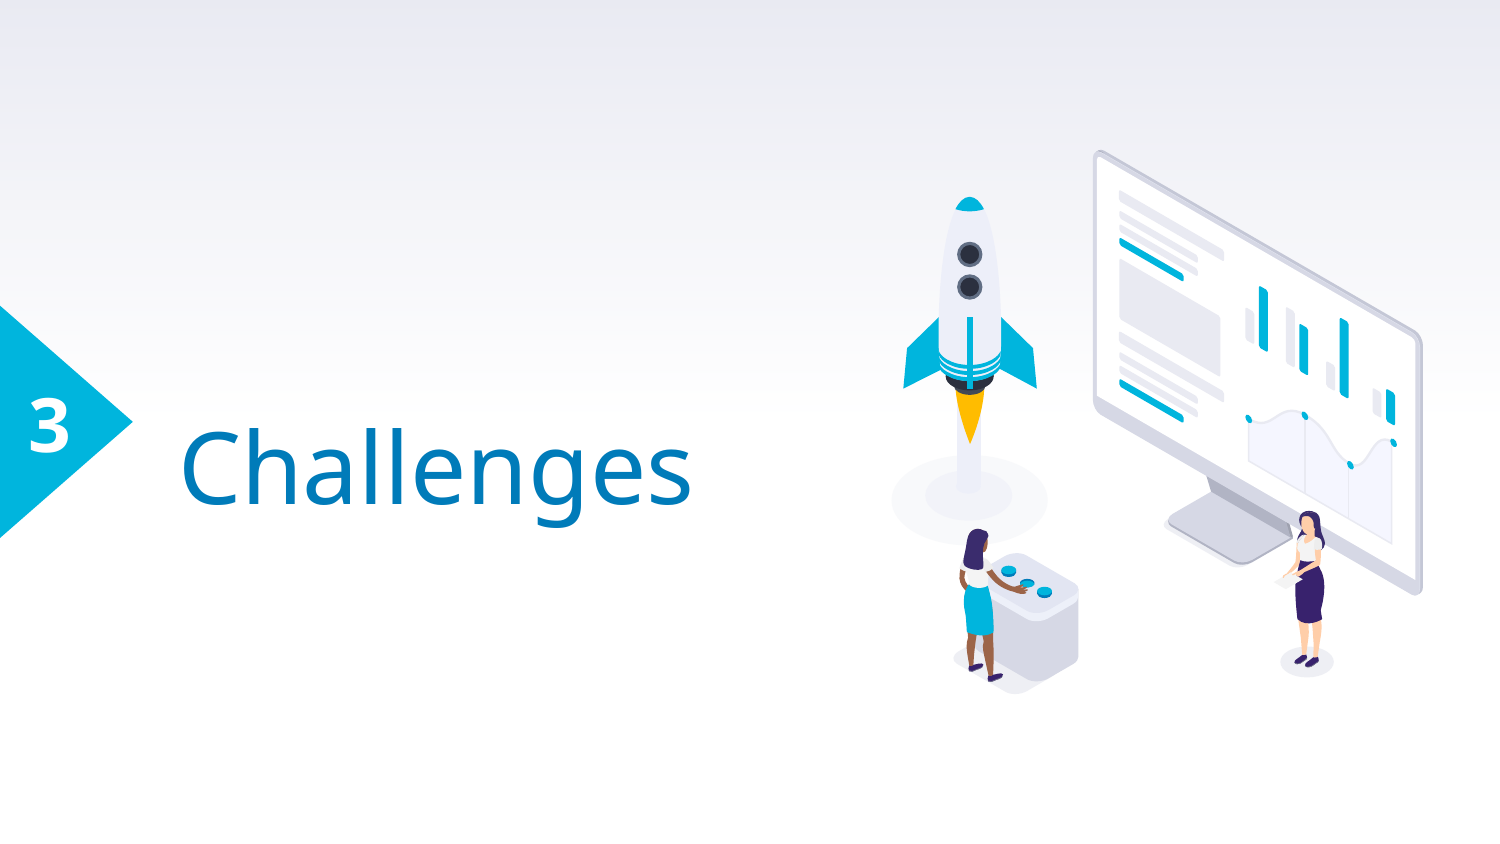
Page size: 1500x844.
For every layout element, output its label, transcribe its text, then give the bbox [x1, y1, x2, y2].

text_box 3 [0, 306, 100, 540]
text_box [891, 149, 1424, 695]
title Challenges [178, 333, 886, 524]
